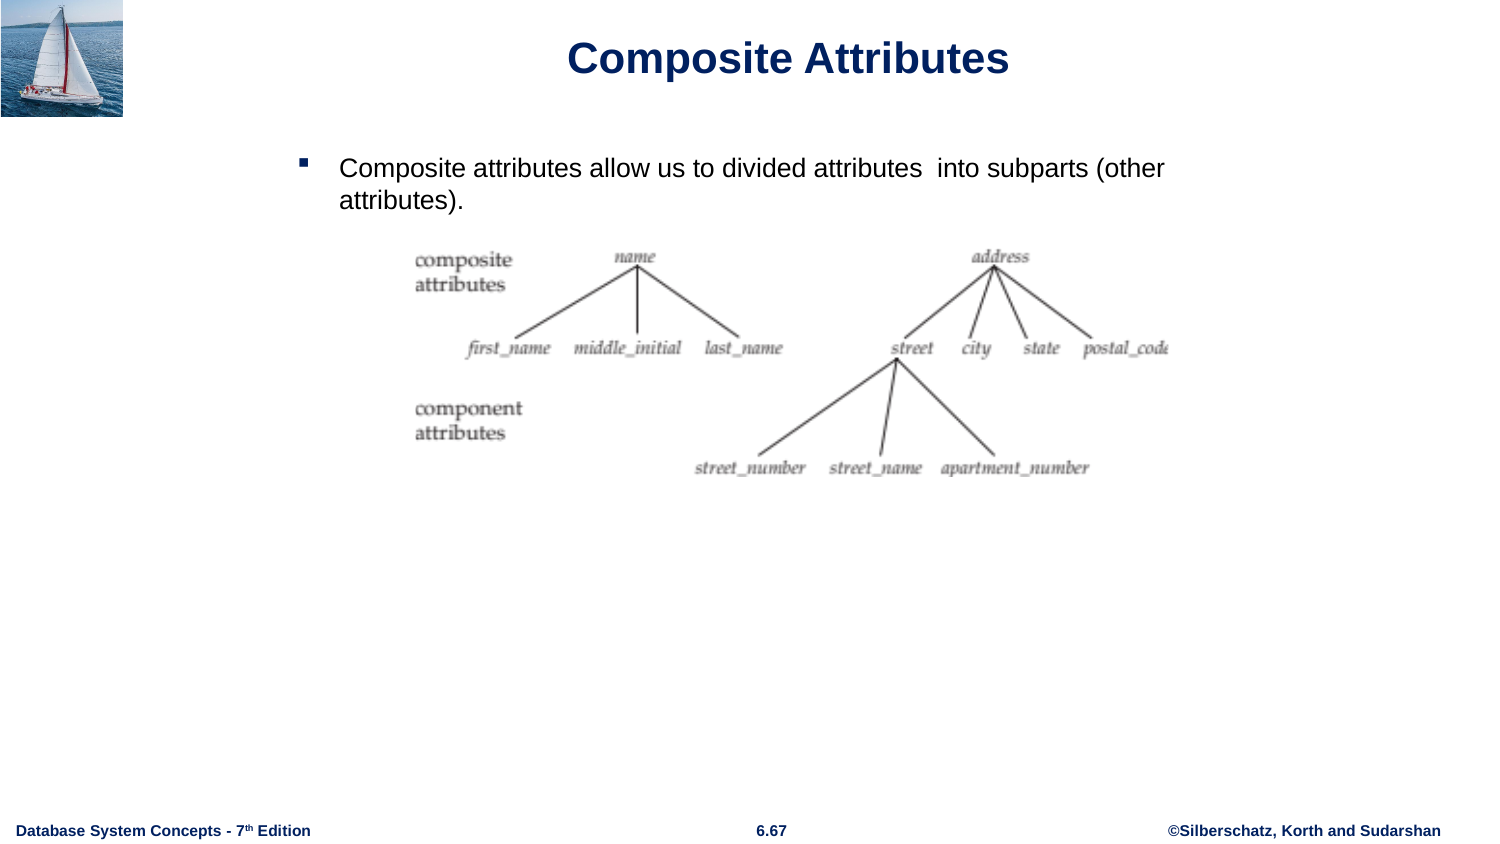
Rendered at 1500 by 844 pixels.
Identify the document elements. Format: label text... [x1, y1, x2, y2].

picture [415, 244, 1169, 477]
picture [0, 0, 123, 117]
list Composite attributes allow us to divided attributes into subparts (other attributes). [282, 143, 1212, 255]
title Composite Attributes [125, 14, 1452, 90]
